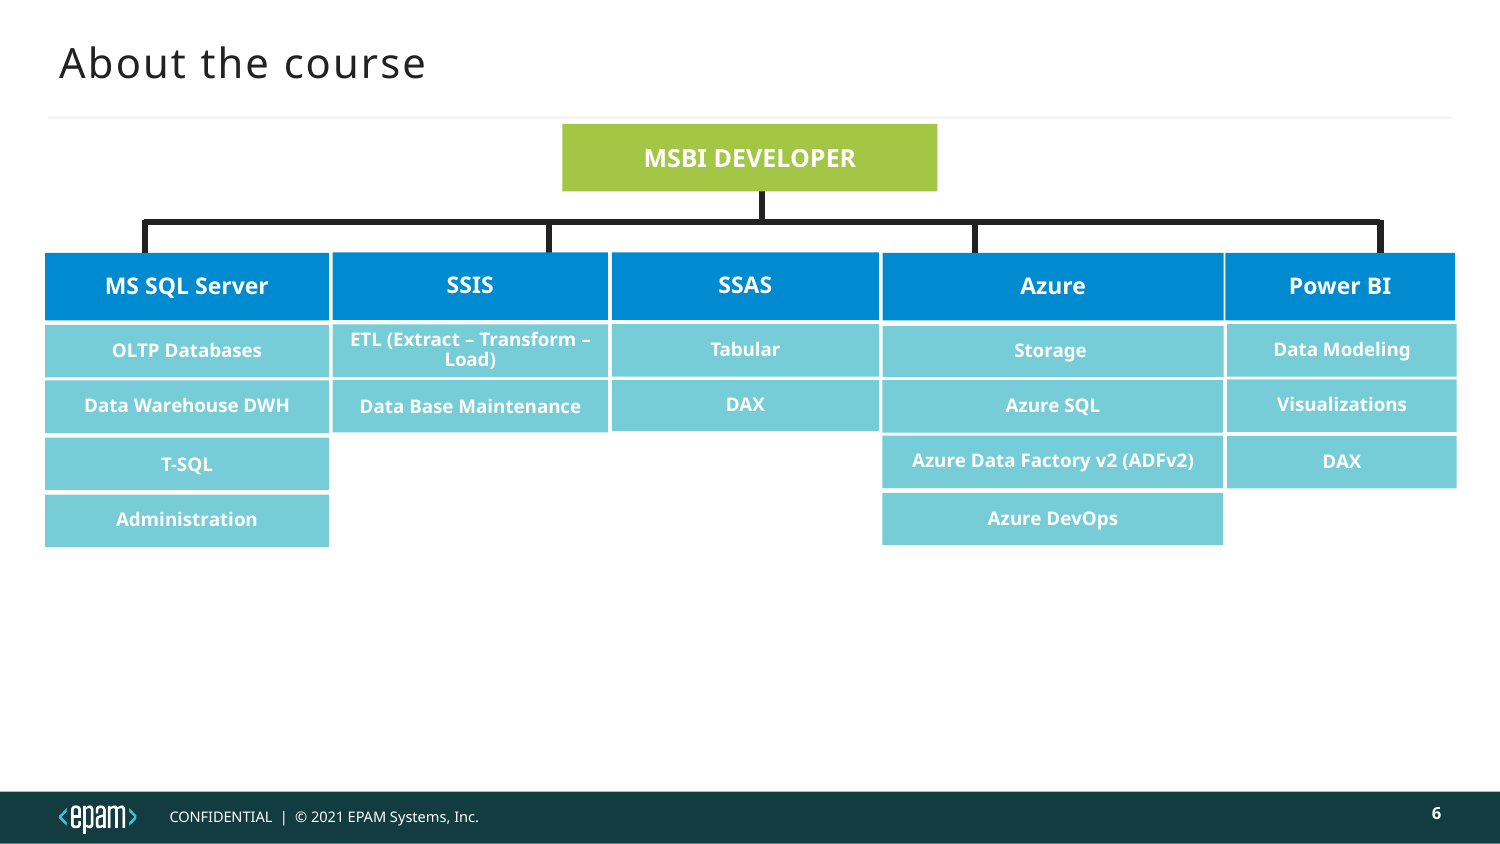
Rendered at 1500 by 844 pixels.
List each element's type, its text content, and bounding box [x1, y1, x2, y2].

text_box DAX [611, 380, 879, 431]
text_box Administration [44, 494, 329, 548]
text_box Data Warehouse DWH [44, 380, 329, 433]
text_box Data Base Maintenance [332, 379, 609, 433]
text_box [144, 183, 1381, 255]
text_box SSAS [611, 255, 879, 320]
text_box Power BI [1225, 252, 1455, 321]
text_box Visualizations [1227, 379, 1457, 432]
text_box Tabular [611, 324, 879, 377]
text_box Azure [882, 255, 1224, 321]
text_box Azure Data Factory v2 (ADFv2) [882, 435, 1224, 489]
text_box OLTP Databases [44, 324, 329, 378]
text_box Azure DevOps [882, 492, 1224, 546]
title About the course [59, 37, 1442, 87]
text_box DAX [1227, 435, 1457, 489]
text_box ETL (Extract – Transform – Load) [332, 324, 609, 377]
slide_number 6 [1216, 791, 1442, 844]
text_box Azure SQL [882, 380, 1224, 433]
text_box Data Modeling [1227, 324, 1457, 377]
text_box T-SQL [44, 437, 329, 491]
text_box MSBI DEVELOPER [562, 123, 938, 183]
text_box MS SQL Server [44, 252, 329, 321]
text_box SSIS [332, 255, 609, 320]
text_box Storage [882, 325, 1224, 377]
